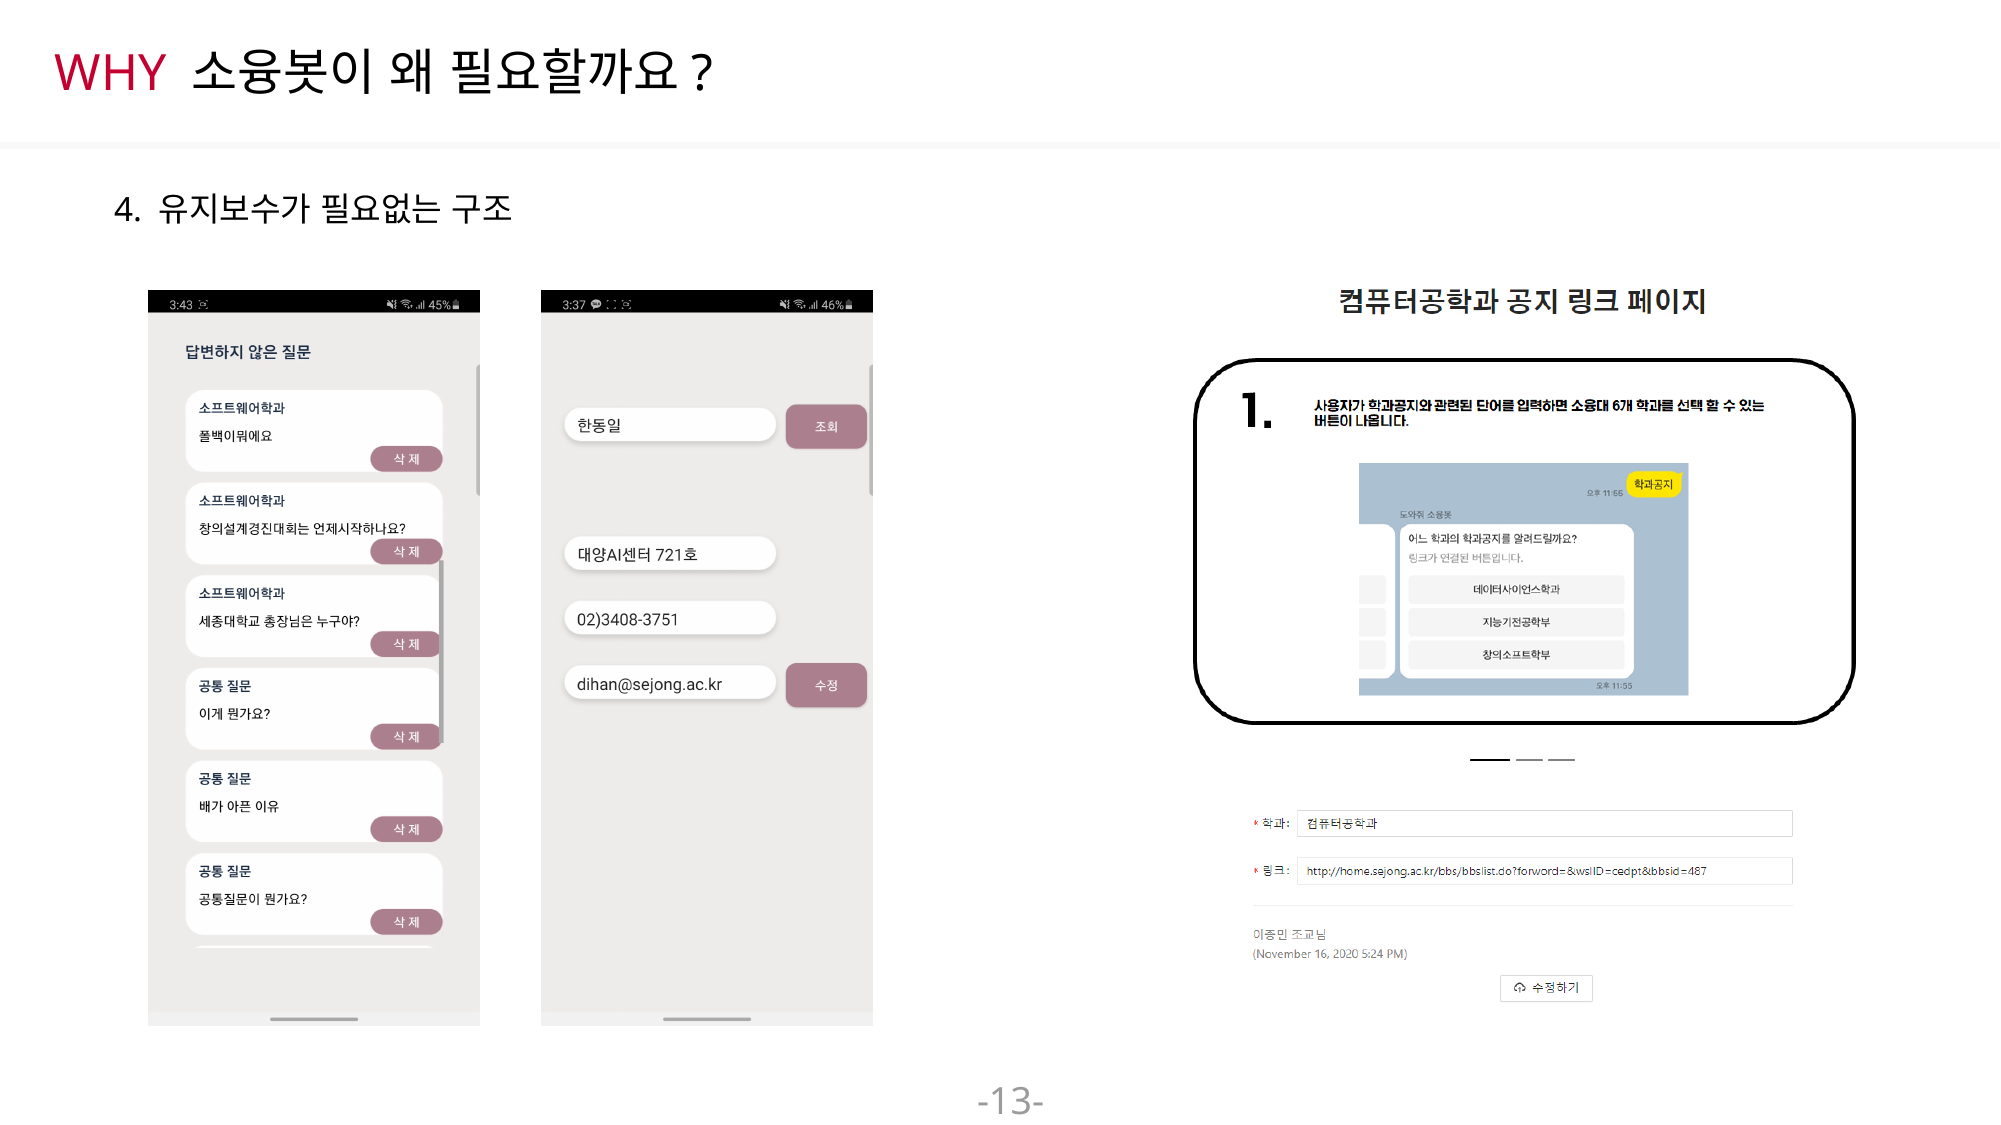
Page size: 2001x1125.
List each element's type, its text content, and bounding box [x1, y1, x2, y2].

picture [148, 290, 480, 1027]
picture [541, 290, 873, 1027]
text_box -13- [962, 1069, 1059, 1125]
picture [1178, 273, 1873, 1010]
text_box WHY 소융봇이 왜 필요할까요? [39, 31, 824, 116]
text_box 4. 유지보수가 필요없는 구조 [99, 180, 528, 236]
